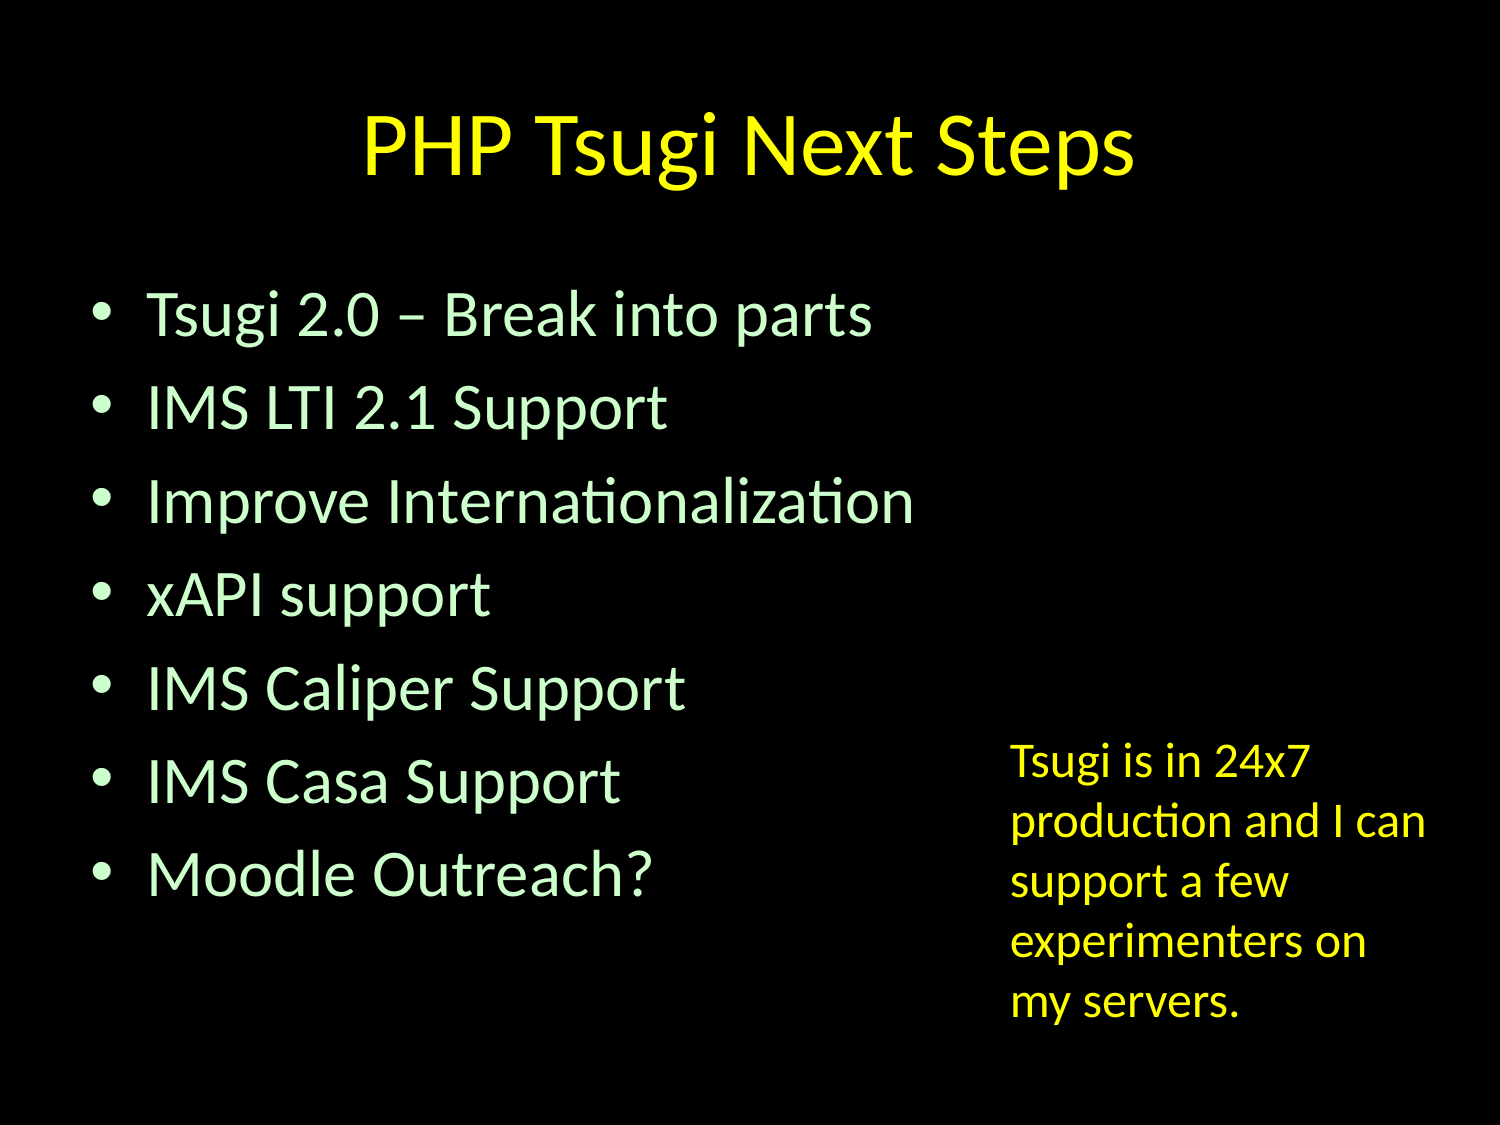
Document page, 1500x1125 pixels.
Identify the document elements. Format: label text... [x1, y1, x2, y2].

list Tsugi 2.0 – Break into parts IMS LTI 2.1 Support Improve Internationalization xAPI support IMS Caliper Support IMS Casa Support Moodle Outreach? [75, 262, 1425, 1005]
text_box Tsugi is in 24x7 production and I can support a few experimenters on my servers. [995, 720, 1445, 1035]
title PHP Tsugi Next Steps [75, 45, 1425, 233]
